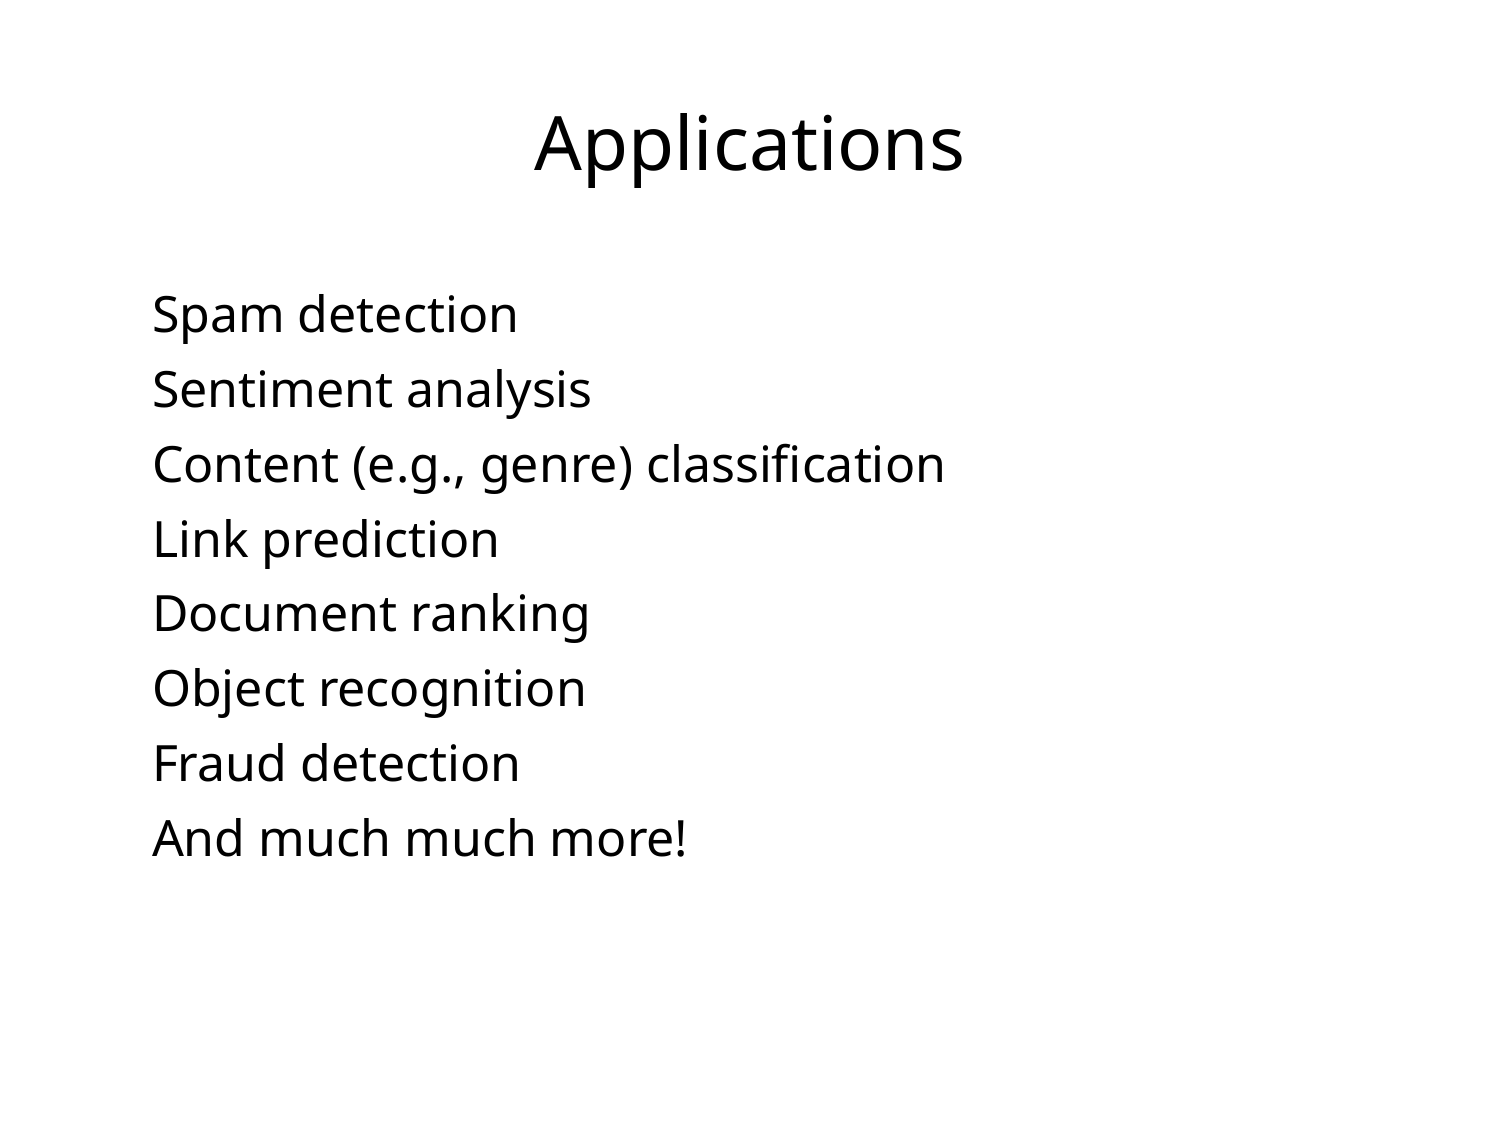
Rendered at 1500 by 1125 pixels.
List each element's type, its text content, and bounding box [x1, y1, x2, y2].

text_box Fraud detection [137, 724, 1338, 800]
text_box Spam detection [137, 274, 1338, 349]
text_box Sentiment analysis [137, 349, 1338, 424]
text_box And much much more! [137, 800, 1338, 874]
text_box Document ranking [137, 574, 1338, 649]
text_box Applications [0, 87, 1500, 200]
text_box Content (e.g., genre) classification [137, 424, 1338, 499]
text_box Object recognition [137, 649, 1338, 724]
text_box Link prediction [137, 499, 1338, 574]
